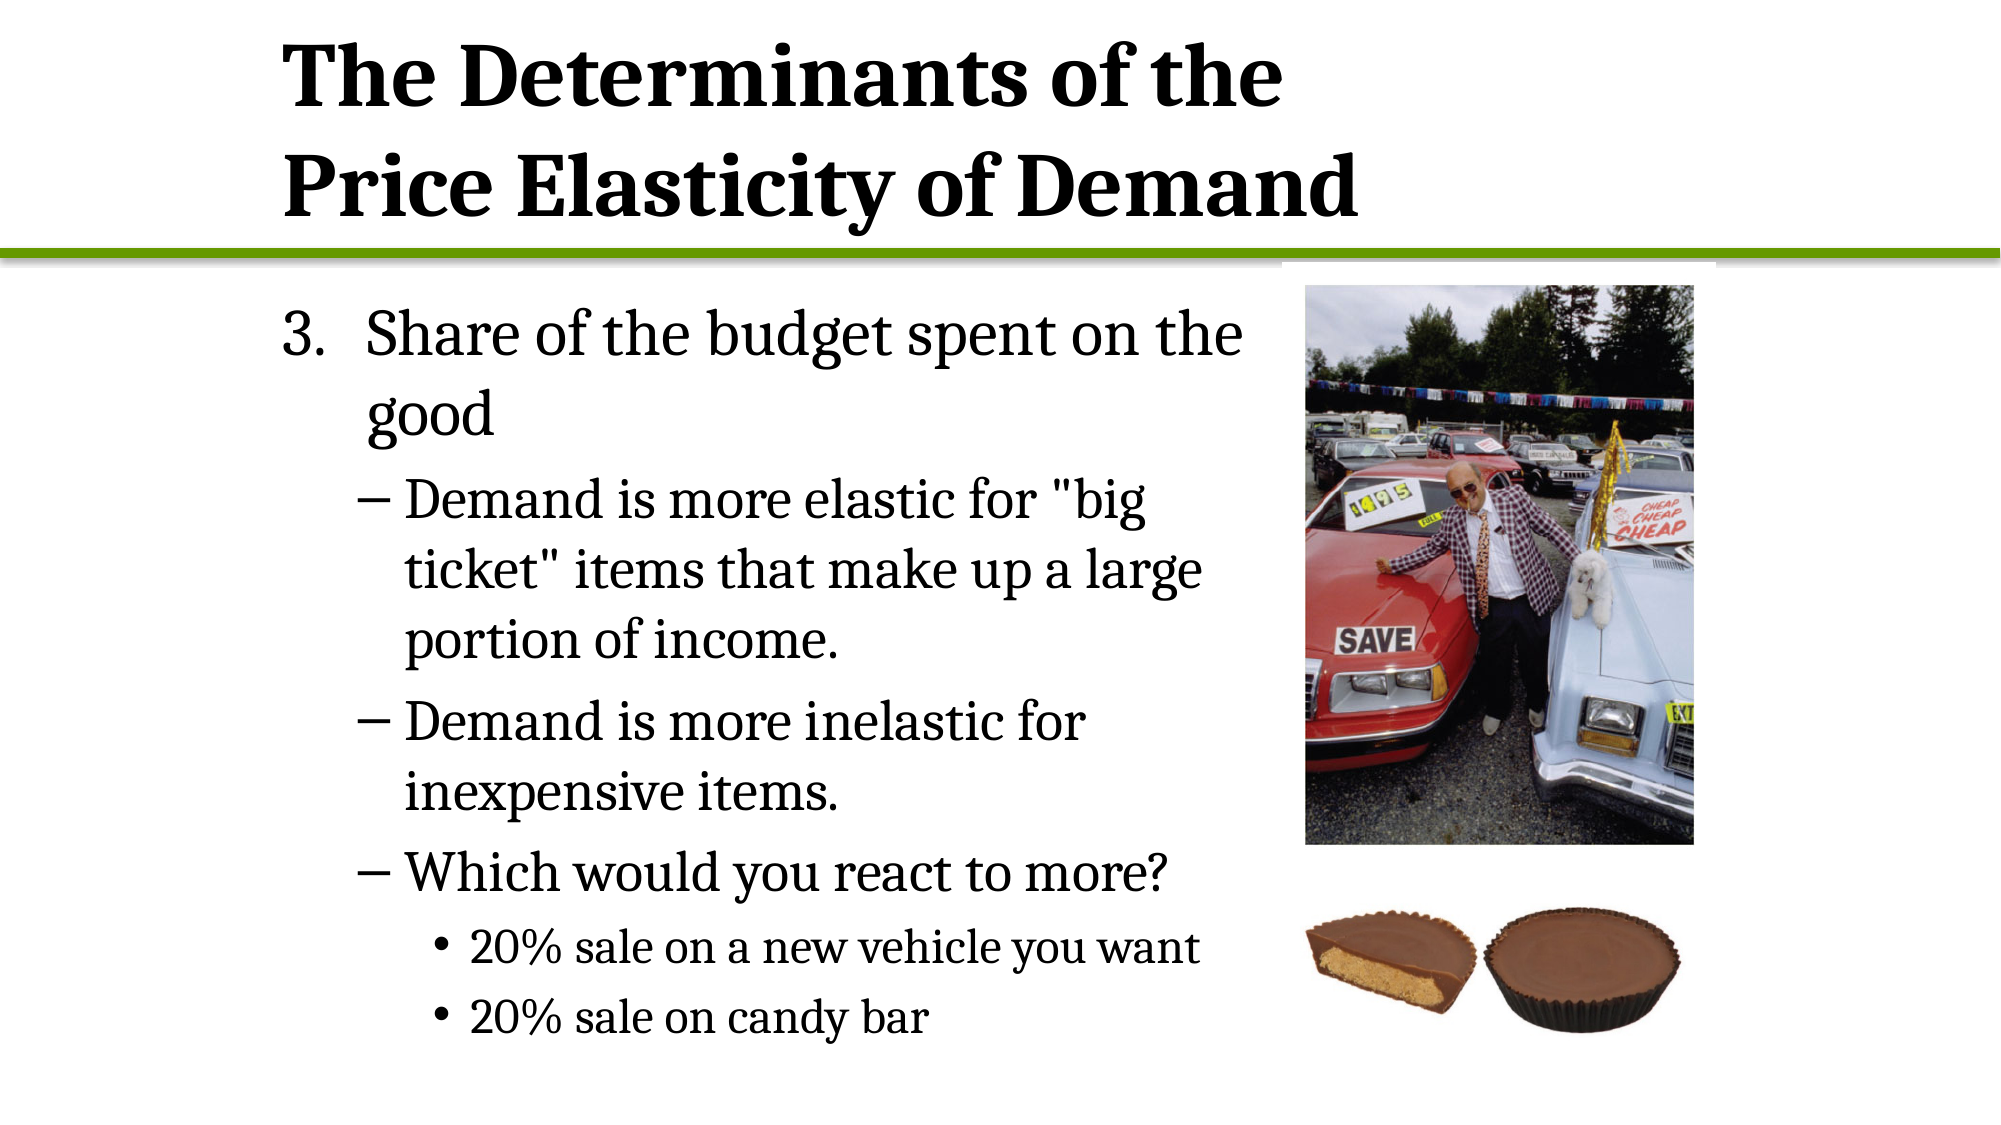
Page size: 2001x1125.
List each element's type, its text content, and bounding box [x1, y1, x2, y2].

picture [1281, 262, 1716, 867]
title The Determinants of the Price Elasticity of Demand [267, 0, 1618, 250]
picture [1289, 892, 1698, 1051]
list Share of the budget spent on the good Demand is more elastic for "big ticket" items that make up a large portion of income. Demand is more inelastic for inexpensive items. Which would you react to more? 20% sale on a new vehicle you want 20% sale on candy bar [267, 280, 1331, 1085]
